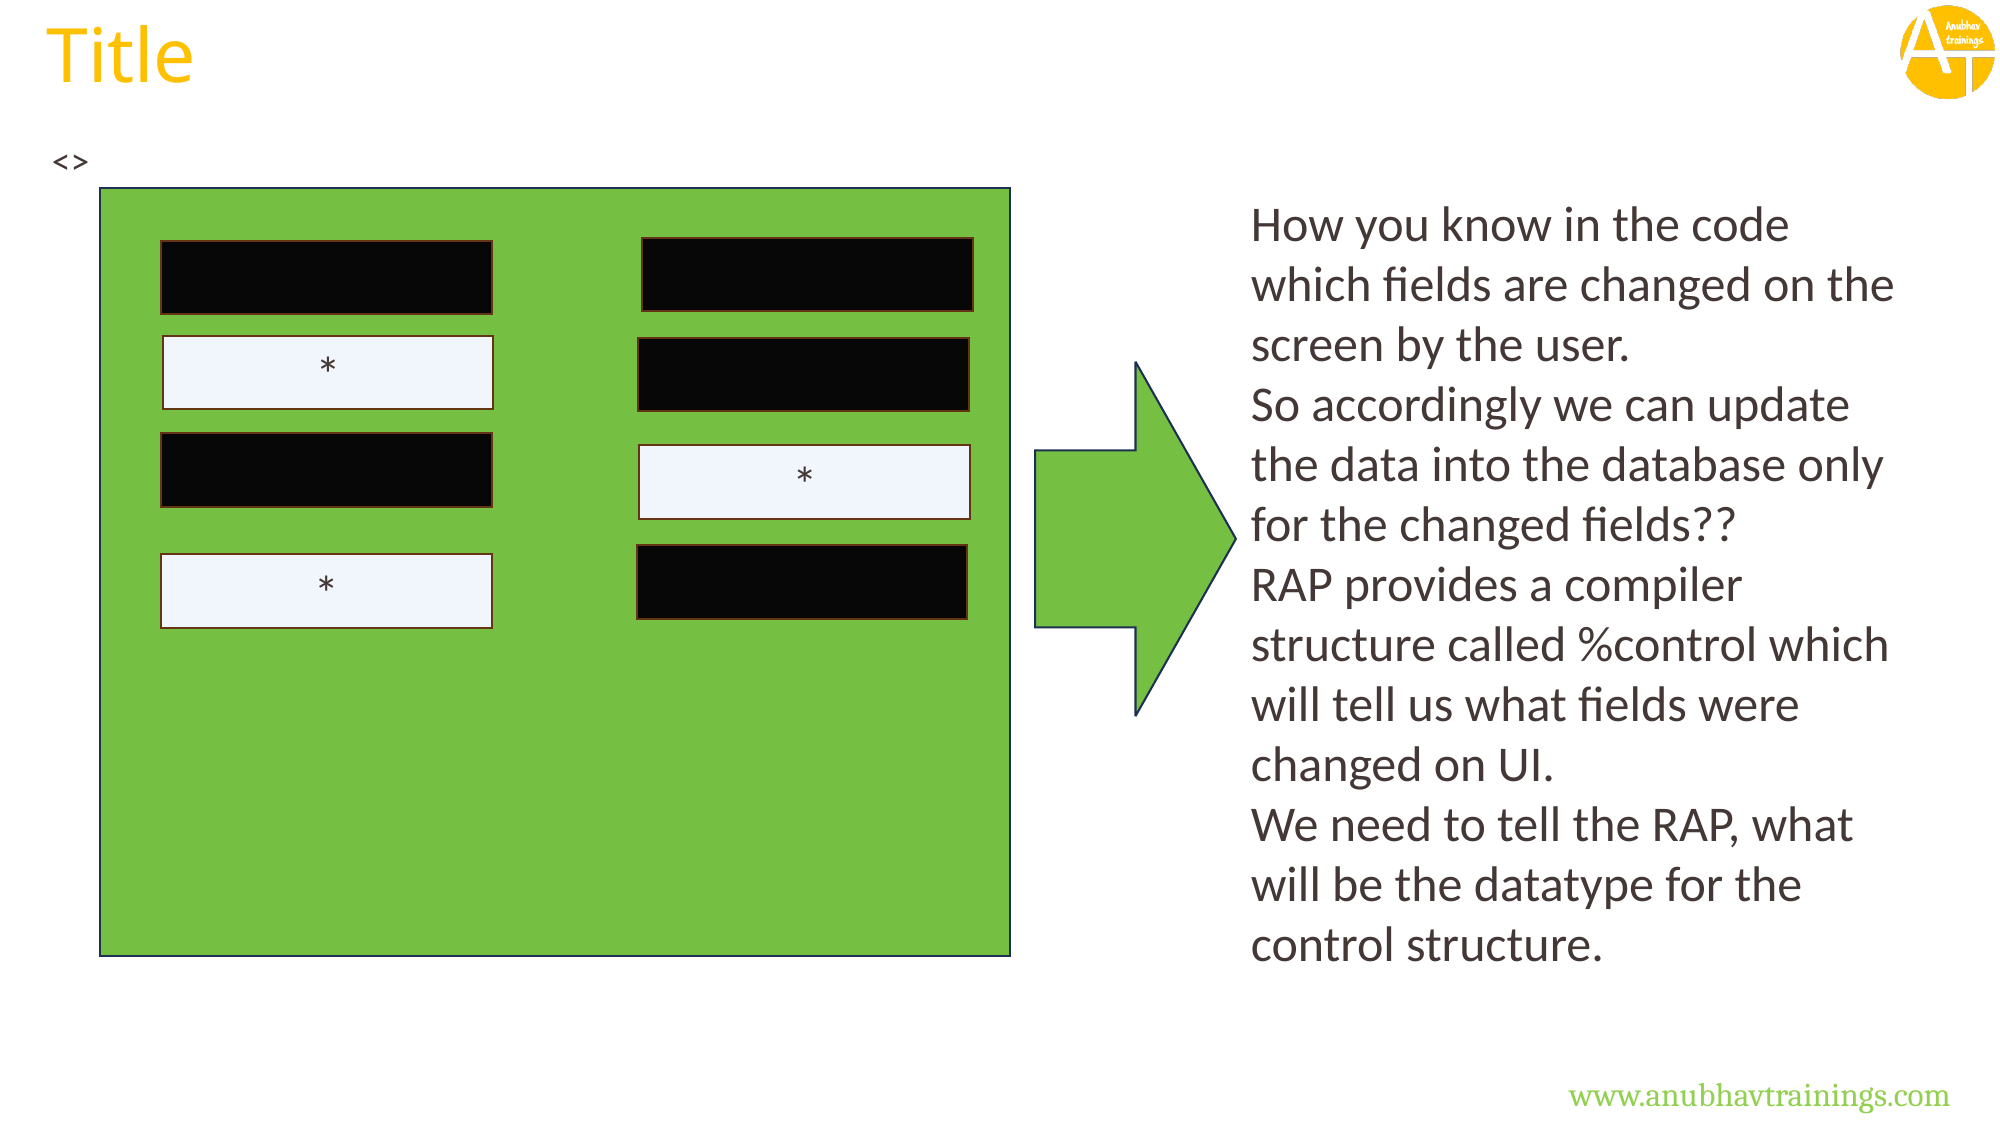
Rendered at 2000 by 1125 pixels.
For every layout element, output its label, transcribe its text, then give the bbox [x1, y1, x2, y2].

text_box [637, 338, 969, 412]
text_box [100, 187, 1010, 956]
text_box www.anubhavtrainings.com [1554, 1065, 2000, 1121]
picture [1891, 0, 2000, 107]
text_box [642, 238, 973, 312]
text_box How you know in the code which fields are changed on the screen by the user. So accordingly we can update the data into the database only for the changed fields?? RAP provides a compiler structure called %control which will tell us what fields were changed on UI. We need to tell the RAP, what will be the datatype for the control structure. [1235, 184, 1920, 980]
text_box [1035, 361, 1235, 717]
text_box [161, 240, 492, 315]
text_box * [162, 335, 494, 410]
text_box [161, 433, 492, 507]
text_box * [639, 445, 971, 519]
text_box * [161, 554, 492, 628]
text_box Title [31, 0, 1874, 105]
text_box [636, 545, 968, 619]
text_box <> [36, 129, 1974, 190]
